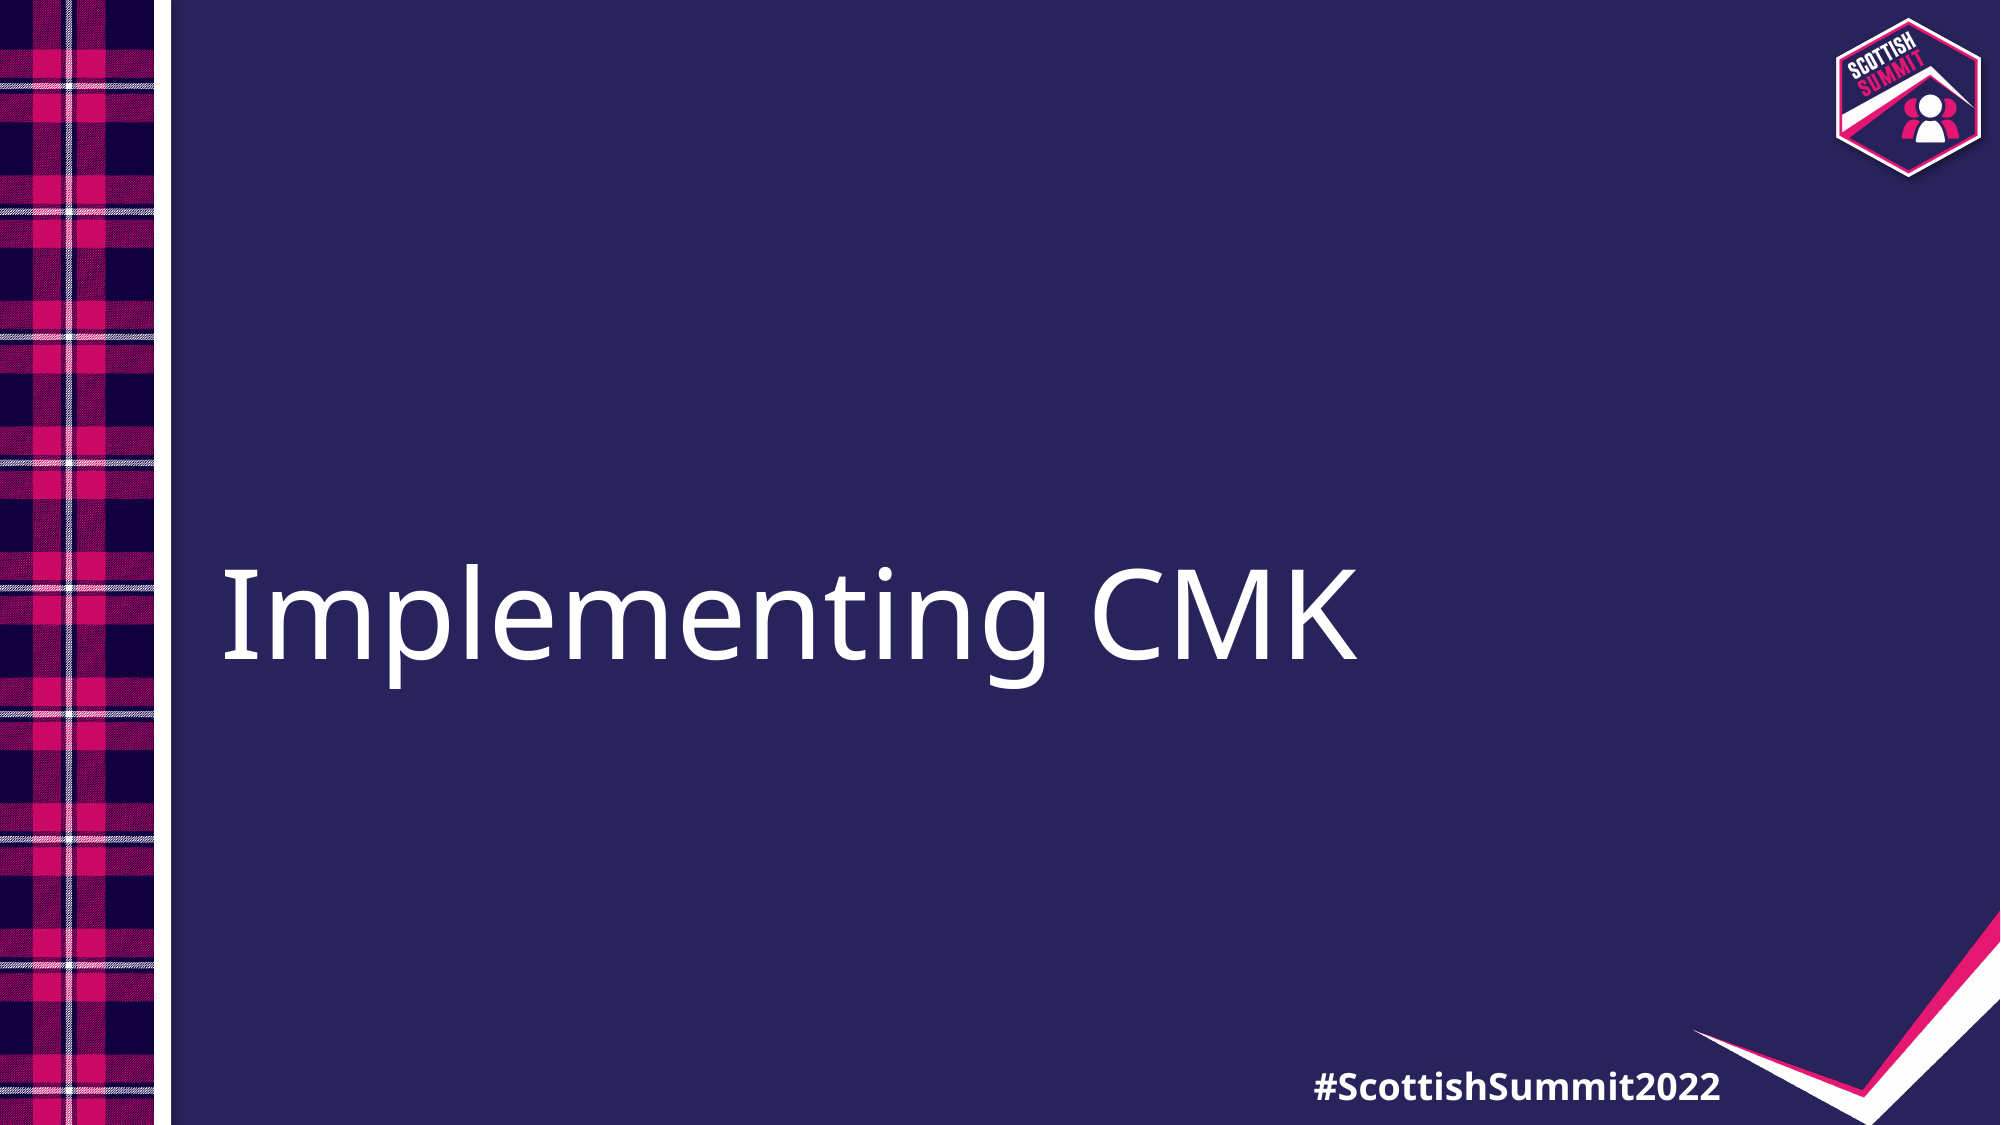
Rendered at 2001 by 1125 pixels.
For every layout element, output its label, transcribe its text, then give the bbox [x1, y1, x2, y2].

picture [1665, 843, 2001, 1125]
title Implementing CMK [205, 226, 1931, 695]
picture [1827, 16, 1990, 179]
picture [0, 0, 154, 1125]
picture [1705, 1078, 1713, 1088]
